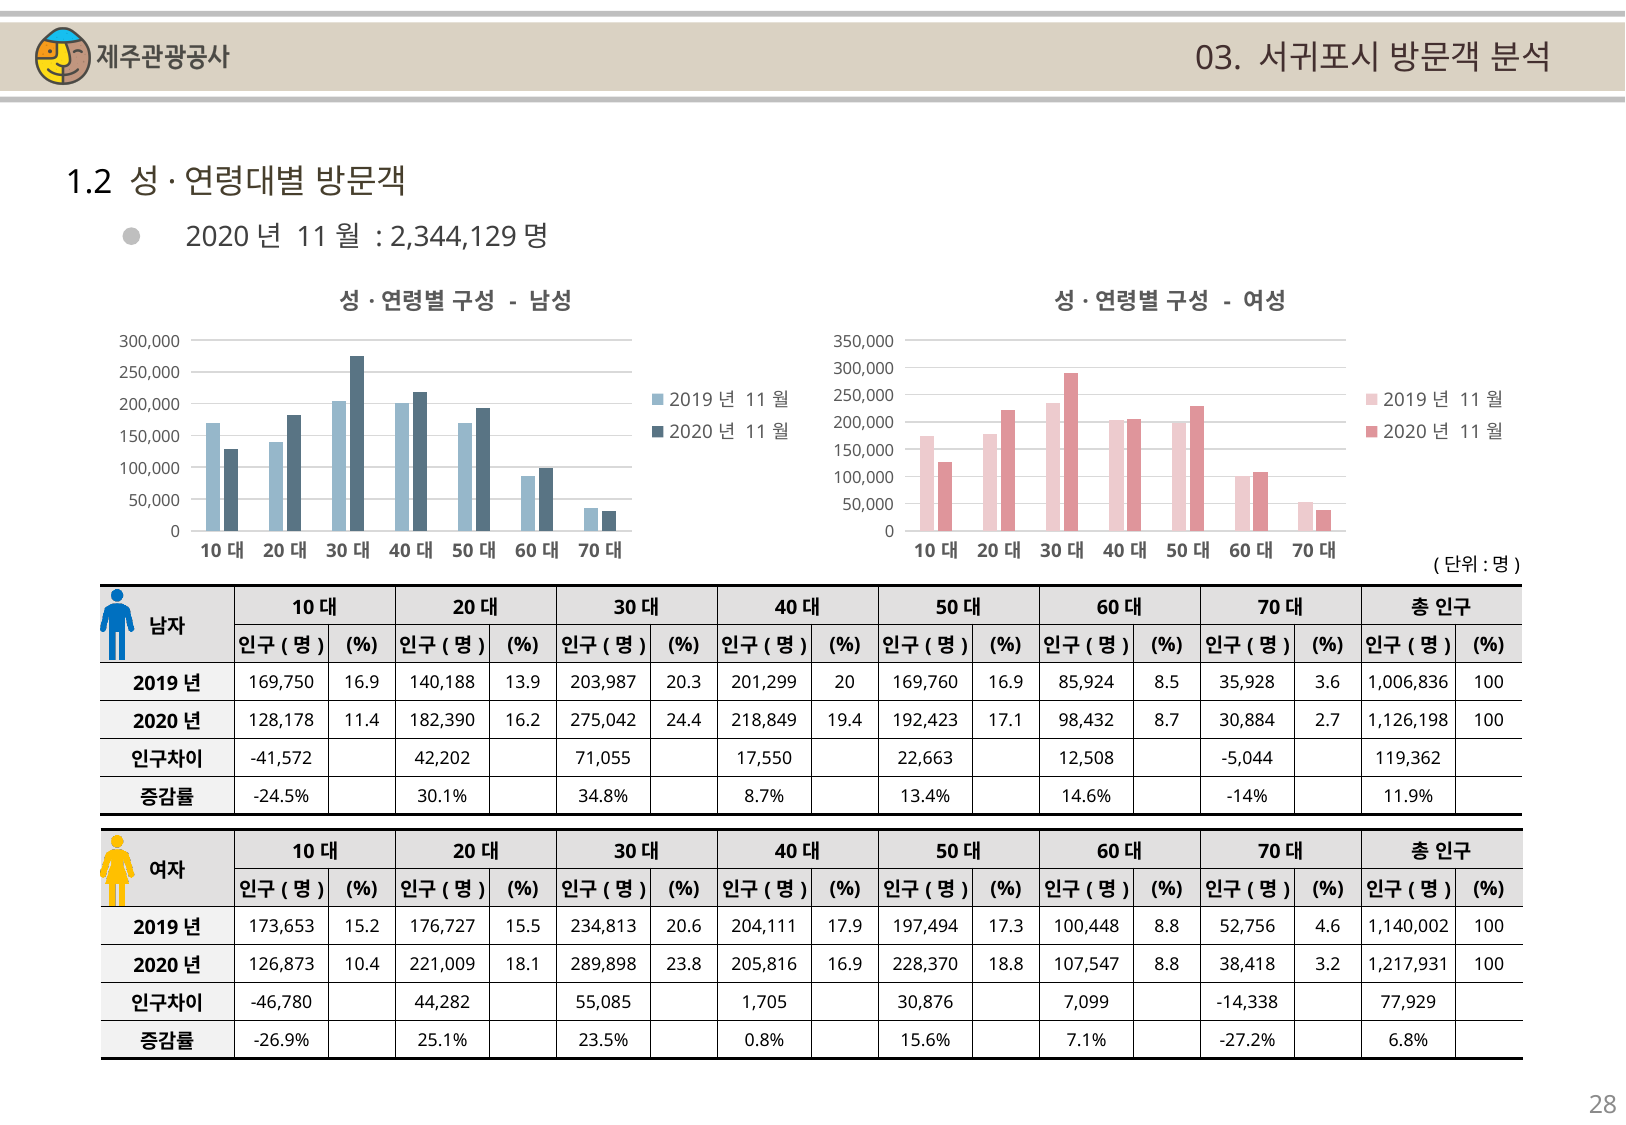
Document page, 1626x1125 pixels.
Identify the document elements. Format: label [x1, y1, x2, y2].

table_cell [1040, 663, 1133, 700]
table_cell [651, 869, 717, 906]
table_cell [1134, 1021, 1200, 1057]
table_cell [718, 625, 811, 662]
table_cell [235, 945, 328, 982]
table_cell [879, 1021, 972, 1057]
table_cell [973, 663, 1039, 700]
table_header [1362, 831, 1523, 868]
table_cell [1295, 739, 1361, 776]
text_box [1042, 28, 1595, 84]
table_cell [396, 907, 489, 944]
table_cell [1362, 739, 1455, 776]
table_cell [490, 777, 556, 813]
table_cell [718, 777, 811, 813]
table_cell [879, 701, 972, 738]
table_cell [879, 869, 972, 906]
table_header [1201, 831, 1361, 868]
table_cell [812, 777, 878, 813]
table_cell [879, 777, 972, 813]
table_cell [490, 983, 556, 1020]
table_cell [1134, 777, 1200, 813]
table_cell [812, 945, 878, 982]
table_cell [329, 907, 395, 944]
table_cell [1040, 983, 1133, 1020]
table_cell [235, 701, 328, 738]
text_box [170, 210, 565, 260]
table_cell [396, 701, 489, 738]
table_cell [490, 907, 556, 944]
table_cell [718, 983, 811, 1020]
picture [78, 586, 154, 662]
table_cell [1295, 625, 1361, 662]
table_cell [396, 1021, 489, 1057]
table_cell [1201, 739, 1294, 776]
table_cell [396, 663, 489, 700]
table_cell [1040, 701, 1133, 738]
table_cell [396, 983, 489, 1020]
table_header [1040, 831, 1200, 868]
table_cell [651, 739, 717, 776]
table_cell [101, 983, 234, 1020]
table_header [154, 831, 234, 906]
table_cell [1201, 983, 1294, 1020]
table_cell [1201, 945, 1294, 982]
table_cell [973, 907, 1039, 944]
table_cell [101, 907, 234, 944]
table_cell [718, 701, 811, 738]
table_cell [1040, 739, 1133, 776]
table_header [557, 587, 717, 624]
table_cell [812, 663, 878, 700]
table_cell [1362, 945, 1455, 982]
table_cell [651, 983, 717, 1020]
table_cell [1134, 739, 1200, 776]
table_cell [1362, 983, 1455, 1020]
table_cell [557, 701, 650, 738]
table_cell [490, 869, 556, 906]
table_cell [879, 983, 972, 1020]
table_cell [1362, 1021, 1455, 1057]
table_cell [235, 907, 328, 944]
table_cell [329, 701, 395, 738]
table_cell [651, 777, 717, 813]
table_cell [1295, 1021, 1361, 1057]
table_cell [1040, 625, 1133, 662]
table_cell [490, 701, 556, 738]
table_cell [1295, 663, 1361, 700]
table_cell [718, 945, 811, 982]
table_cell [812, 701, 878, 738]
text_box [50, 152, 1144, 208]
table_header [235, 831, 395, 868]
table_cell [235, 663, 328, 700]
table_cell [973, 983, 1039, 1020]
table_cell [1134, 945, 1200, 982]
table_cell [1362, 701, 1455, 738]
table_cell [651, 1021, 717, 1057]
table_cell [1456, 625, 1522, 662]
table_header [154, 587, 234, 662]
table_cell [1201, 701, 1294, 738]
table_cell [396, 869, 489, 906]
table_header [396, 831, 556, 868]
table_cell [1201, 663, 1294, 700]
table_cell [812, 1021, 878, 1057]
table_cell [396, 739, 489, 776]
table_cell [718, 663, 811, 700]
table_cell [812, 869, 878, 906]
table_cell [396, 625, 489, 662]
table_cell [973, 777, 1039, 813]
table_cell [973, 625, 1039, 662]
table_cell [651, 701, 717, 738]
table_cell [235, 1021, 328, 1057]
table_cell [235, 739, 328, 776]
table_cell [557, 663, 650, 700]
table_cell [1362, 625, 1455, 662]
table_cell [879, 663, 972, 700]
table_cell [557, 1021, 650, 1057]
table_cell [651, 625, 717, 662]
table_cell [557, 983, 650, 1020]
table_cell [1456, 983, 1523, 1020]
table_cell [329, 625, 395, 662]
chart [819, 261, 1523, 570]
table_cell [812, 907, 878, 944]
table_header [1362, 587, 1522, 624]
table_cell [973, 701, 1039, 738]
table_cell [879, 625, 972, 662]
table_cell [490, 625, 556, 662]
table_cell [329, 983, 395, 1020]
table_cell [1201, 1021, 1294, 1057]
table_cell [812, 739, 878, 776]
table_cell [490, 739, 556, 776]
table_cell [100, 739, 234, 776]
table_cell [1295, 701, 1361, 738]
table_cell [1456, 663, 1522, 700]
table_cell [235, 777, 328, 813]
table_cell [557, 625, 650, 662]
table_cell [1201, 907, 1294, 944]
table_cell [329, 777, 395, 813]
table_header [1201, 587, 1361, 624]
table_cell [100, 701, 234, 738]
slide_number [1251, 1063, 1618, 1123]
table_cell [1040, 1021, 1133, 1057]
picture [31, 26, 232, 87]
table_header [718, 587, 878, 624]
table_cell [329, 739, 395, 776]
table_cell [1201, 625, 1294, 662]
table_cell [973, 739, 1039, 776]
table_cell [1134, 625, 1200, 662]
table_cell [718, 1021, 811, 1057]
table_cell [879, 739, 972, 776]
table_cell [329, 1021, 395, 1057]
table_cell [1456, 907, 1523, 944]
table_header [718, 831, 878, 868]
table_cell [1295, 983, 1361, 1020]
table_cell [1134, 907, 1200, 944]
table_cell [1456, 777, 1522, 813]
table_cell [1040, 777, 1133, 813]
table_cell [1295, 945, 1361, 982]
table_cell [718, 739, 811, 776]
table_cell [1134, 663, 1200, 700]
table_cell [1134, 701, 1200, 738]
table_cell [879, 907, 972, 944]
table_cell [490, 1021, 556, 1057]
table_header [879, 831, 1039, 868]
table_cell [718, 907, 811, 944]
table_cell [1456, 739, 1522, 776]
chart [105, 261, 809, 570]
table_header [879, 587, 1039, 624]
table_cell [1040, 945, 1133, 982]
table_cell [1134, 983, 1200, 1020]
text_box [1419, 545, 1535, 583]
table_cell [235, 625, 328, 662]
table_cell [490, 663, 556, 700]
table_cell [651, 945, 717, 982]
table_cell [1201, 869, 1294, 906]
table_cell [557, 869, 650, 906]
table_cell [651, 663, 717, 700]
table_cell [1134, 869, 1200, 906]
table_cell [329, 663, 395, 700]
table_cell [812, 983, 878, 1020]
table_cell [1456, 945, 1523, 982]
table_header [557, 831, 717, 868]
table_cell [396, 945, 489, 982]
table_cell [1362, 663, 1455, 700]
table_cell [1362, 777, 1455, 813]
table_cell [235, 869, 328, 906]
table_cell [1295, 907, 1361, 944]
table_cell [329, 869, 395, 906]
table_cell [101, 945, 234, 982]
table_cell [973, 869, 1039, 906]
table_cell [100, 663, 234, 700]
table_cell [1362, 869, 1455, 906]
table_header [1040, 587, 1200, 624]
table_cell [1295, 777, 1361, 813]
table_cell [812, 625, 878, 662]
table_cell [101, 1021, 234, 1057]
table_cell [1456, 1021, 1523, 1057]
table_header [235, 587, 395, 624]
table_cell [973, 1021, 1039, 1057]
table_cell [879, 945, 972, 982]
table_cell [1040, 869, 1133, 906]
table_cell [718, 869, 811, 906]
table_cell [1040, 907, 1133, 944]
table_cell [490, 945, 556, 982]
table_cell [100, 777, 234, 813]
table_cell [1456, 701, 1522, 738]
table_cell [651, 907, 717, 944]
text_box [121, 226, 141, 246]
table_cell [235, 983, 328, 1020]
table_cell [557, 907, 650, 944]
picture [78, 830, 154, 908]
table_cell [557, 777, 650, 813]
table_cell [1456, 869, 1523, 906]
table_cell [1295, 869, 1361, 906]
table_cell [557, 945, 650, 982]
table_cell [1362, 907, 1455, 944]
table_cell [557, 739, 650, 776]
table_header [396, 587, 556, 624]
table_cell [973, 945, 1039, 982]
table_cell [329, 945, 395, 982]
table_cell [1201, 777, 1294, 813]
table_cell [396, 777, 489, 813]
